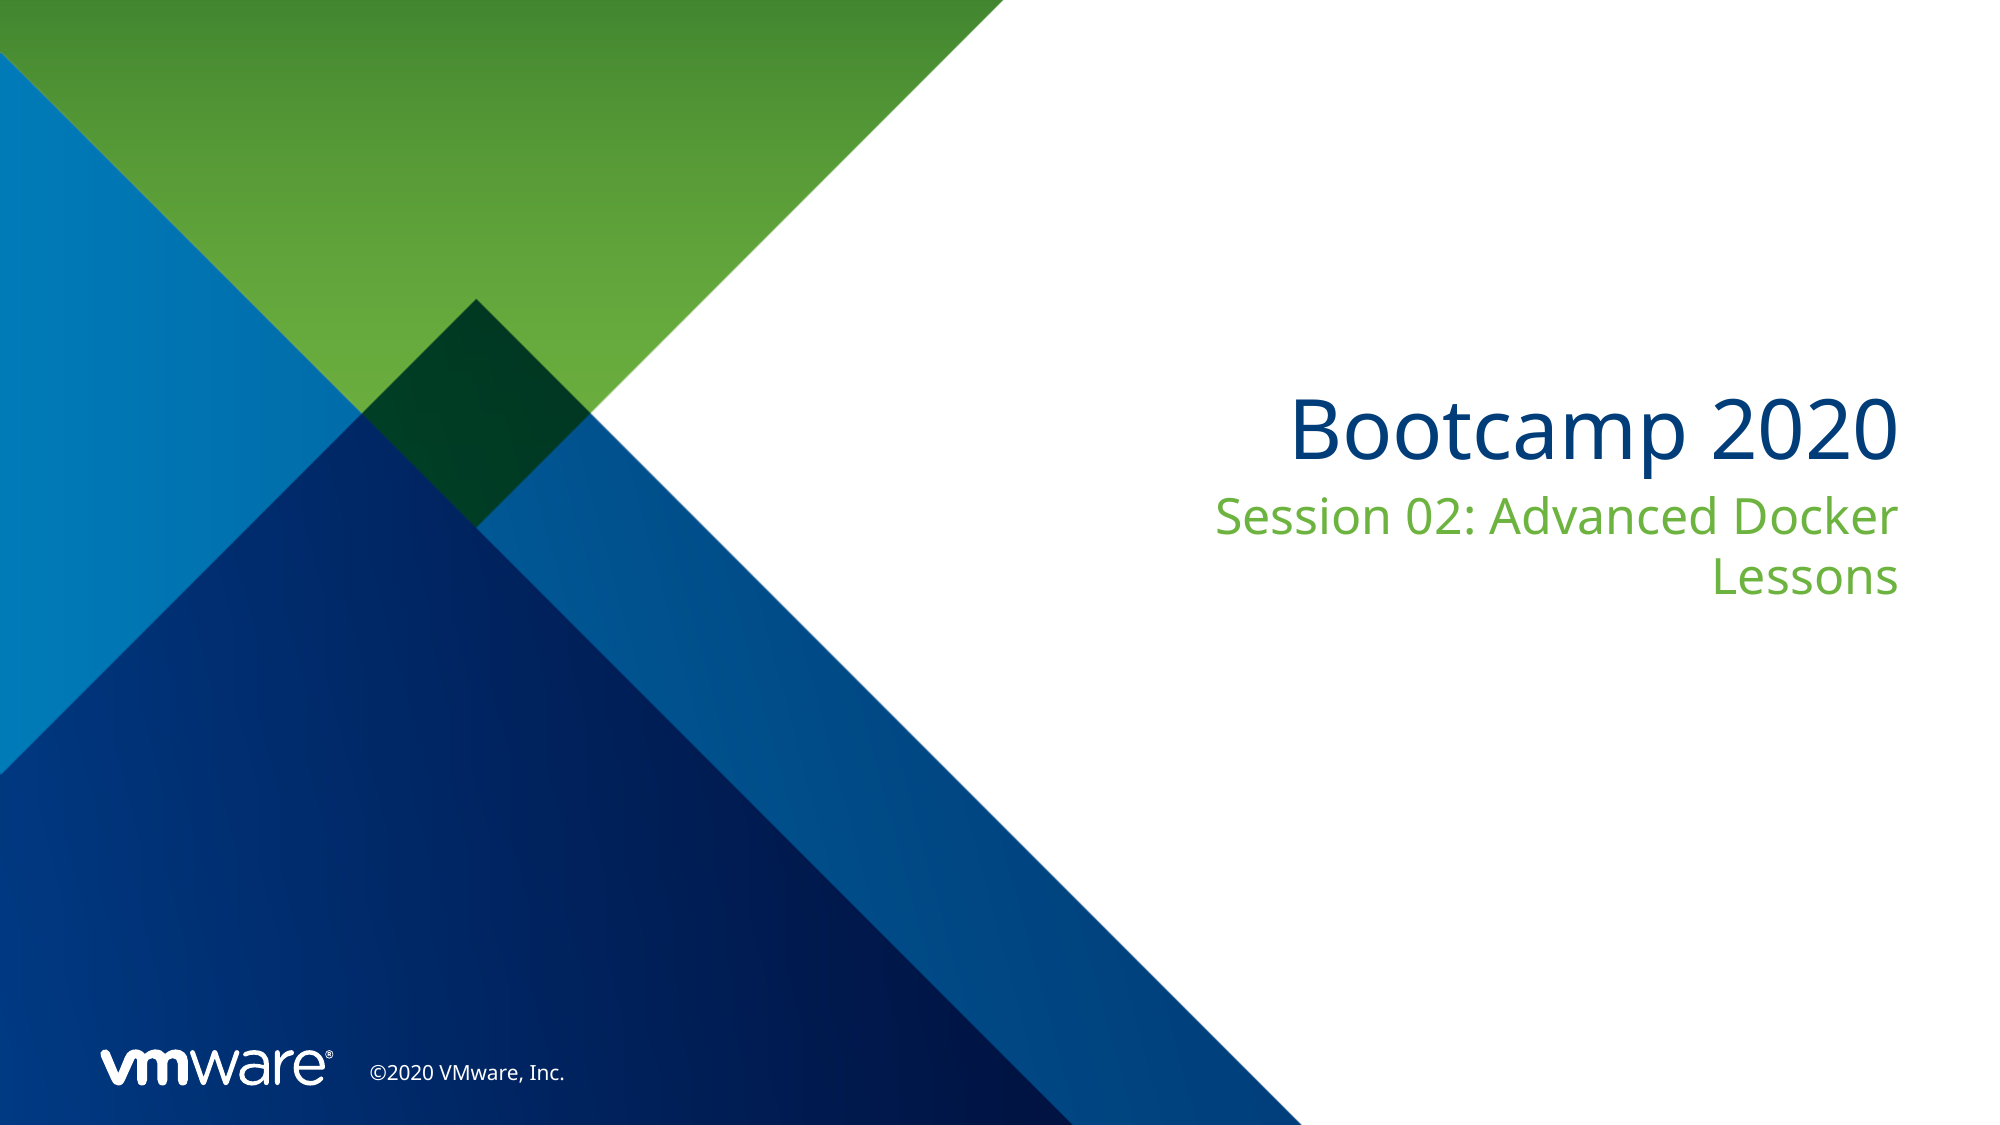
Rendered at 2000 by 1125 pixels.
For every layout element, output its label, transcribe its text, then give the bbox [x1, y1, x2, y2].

picture [0, 0, 1322, 1125]
title Bootcamp 2020 [850, 275, 1901, 478]
subtitle Session 02: Advanced Docker Lessons [1179, 485, 1900, 600]
